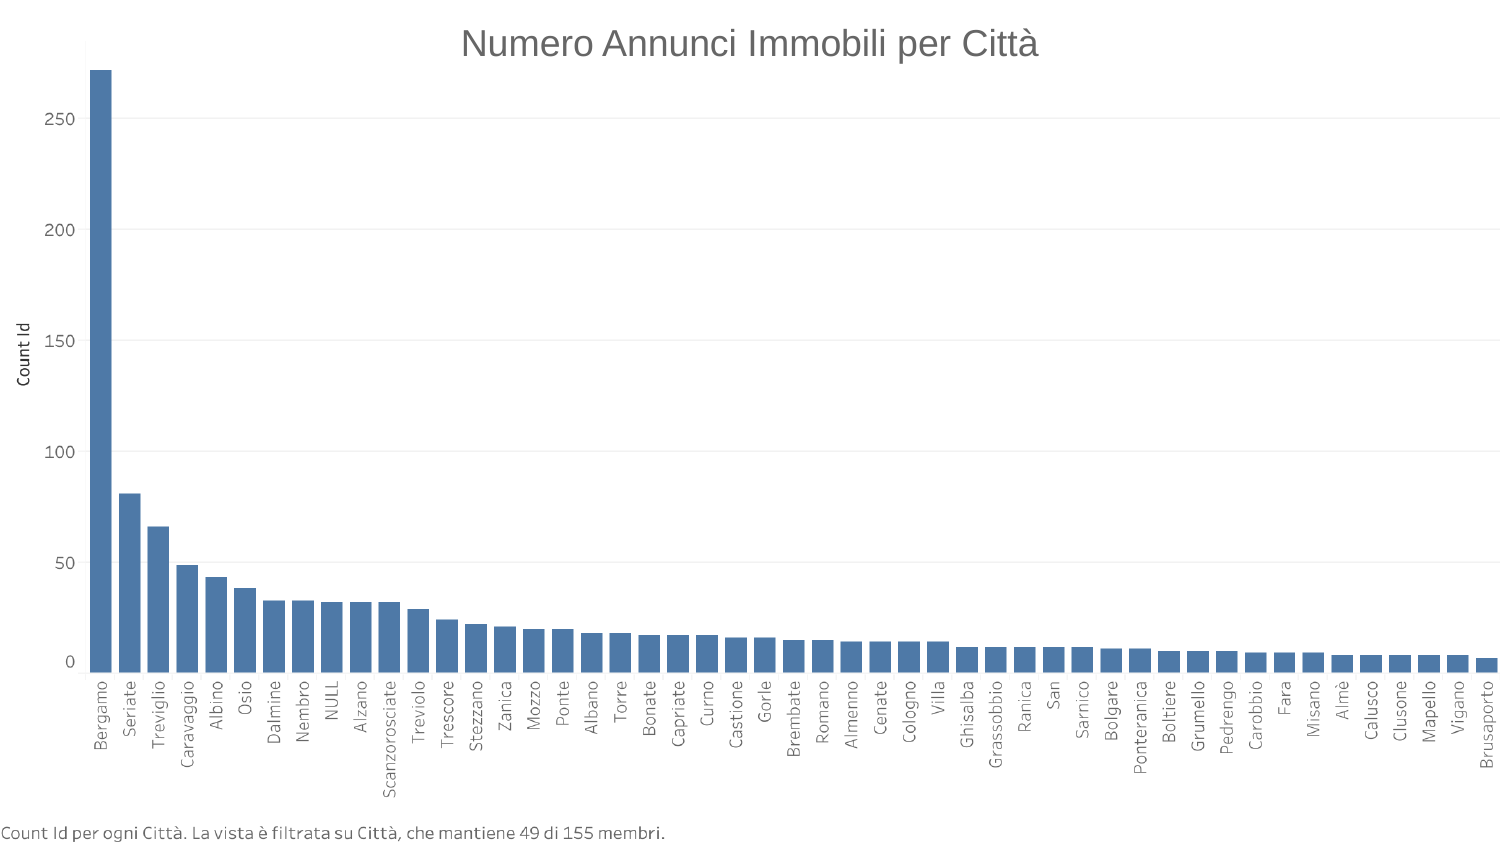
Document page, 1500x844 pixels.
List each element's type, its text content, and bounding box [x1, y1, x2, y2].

text_box Numero Annunci Immobili per Città [446, 11, 1054, 39]
picture [0, 0, 1500, 844]
